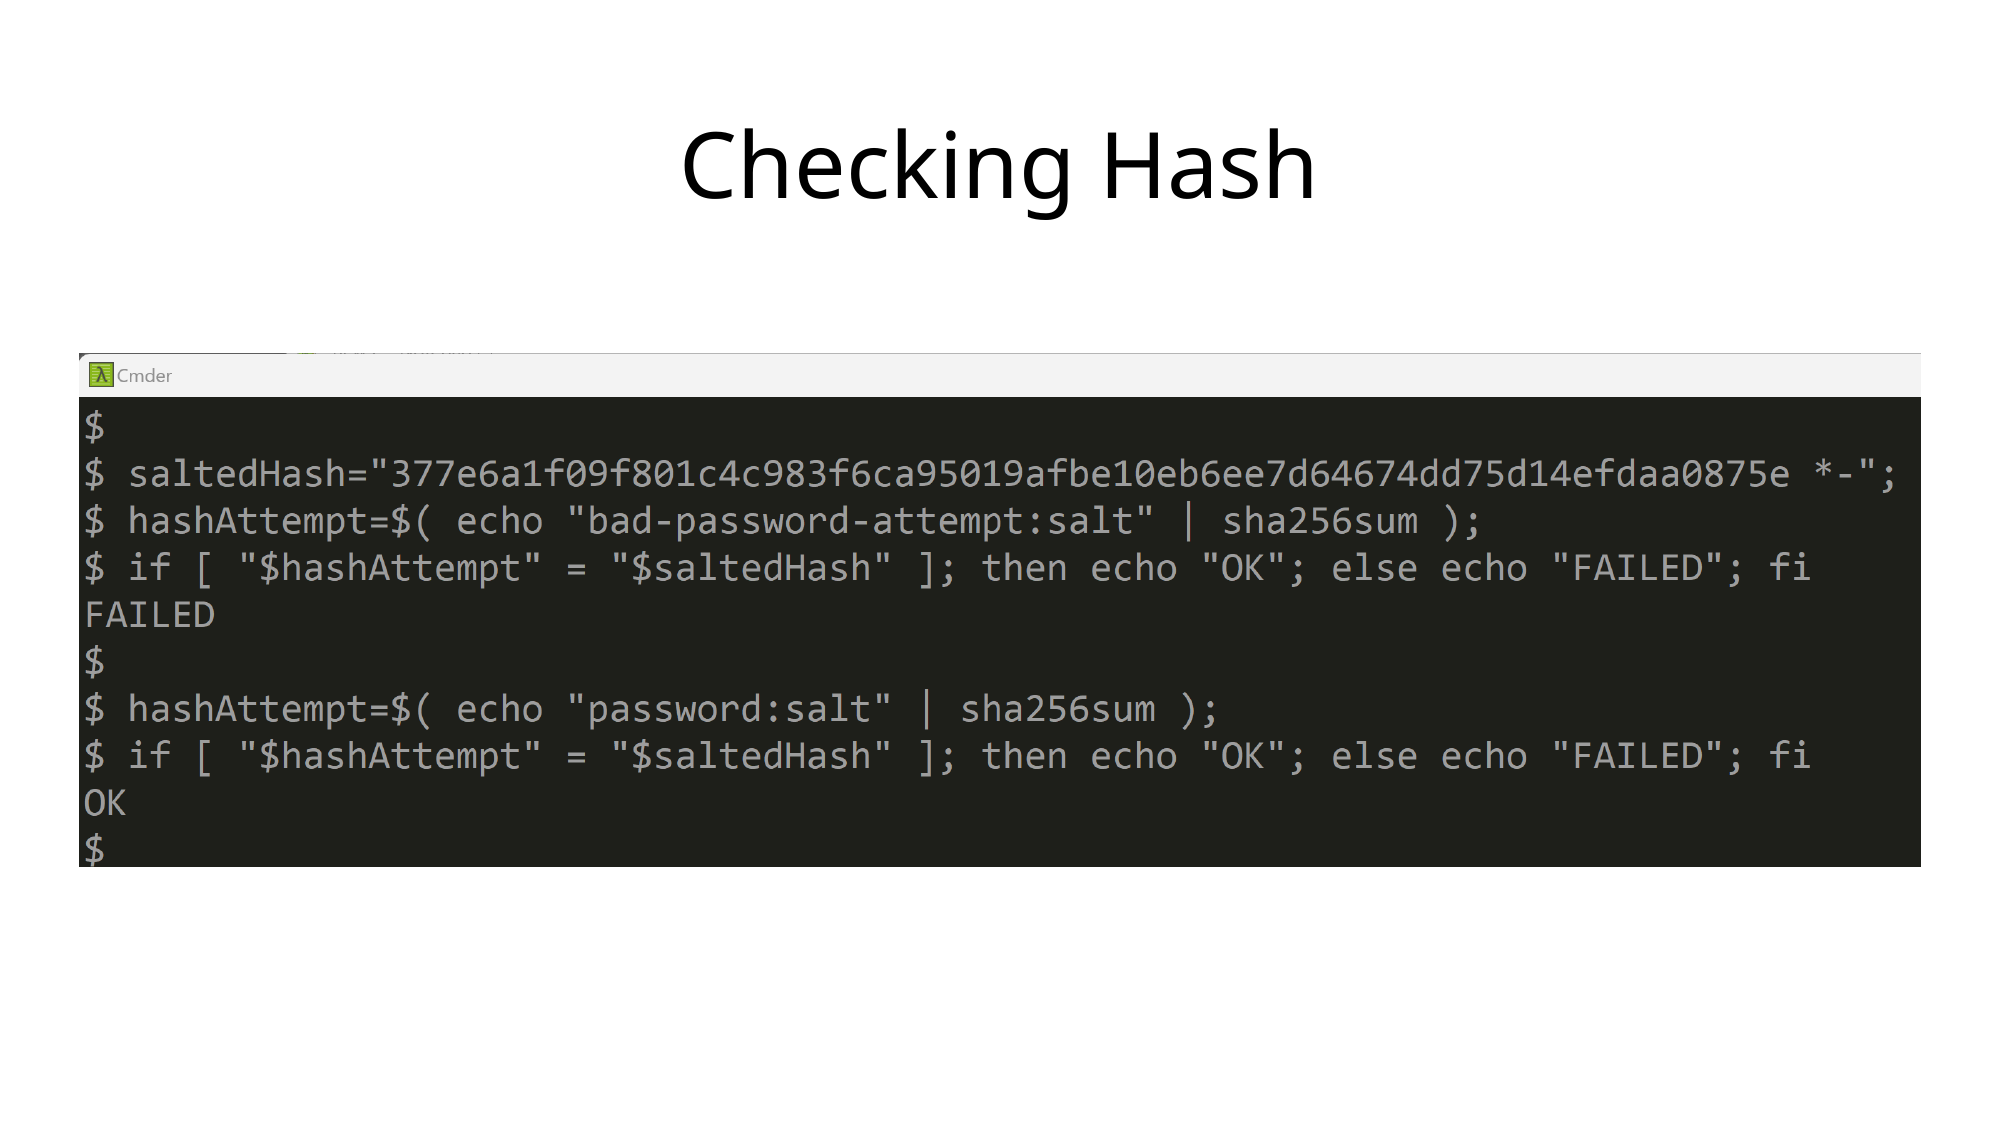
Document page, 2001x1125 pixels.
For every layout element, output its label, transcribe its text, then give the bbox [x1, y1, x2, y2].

picture [79, 353, 1921, 867]
title Checking Hash [137, 59, 1863, 278]
